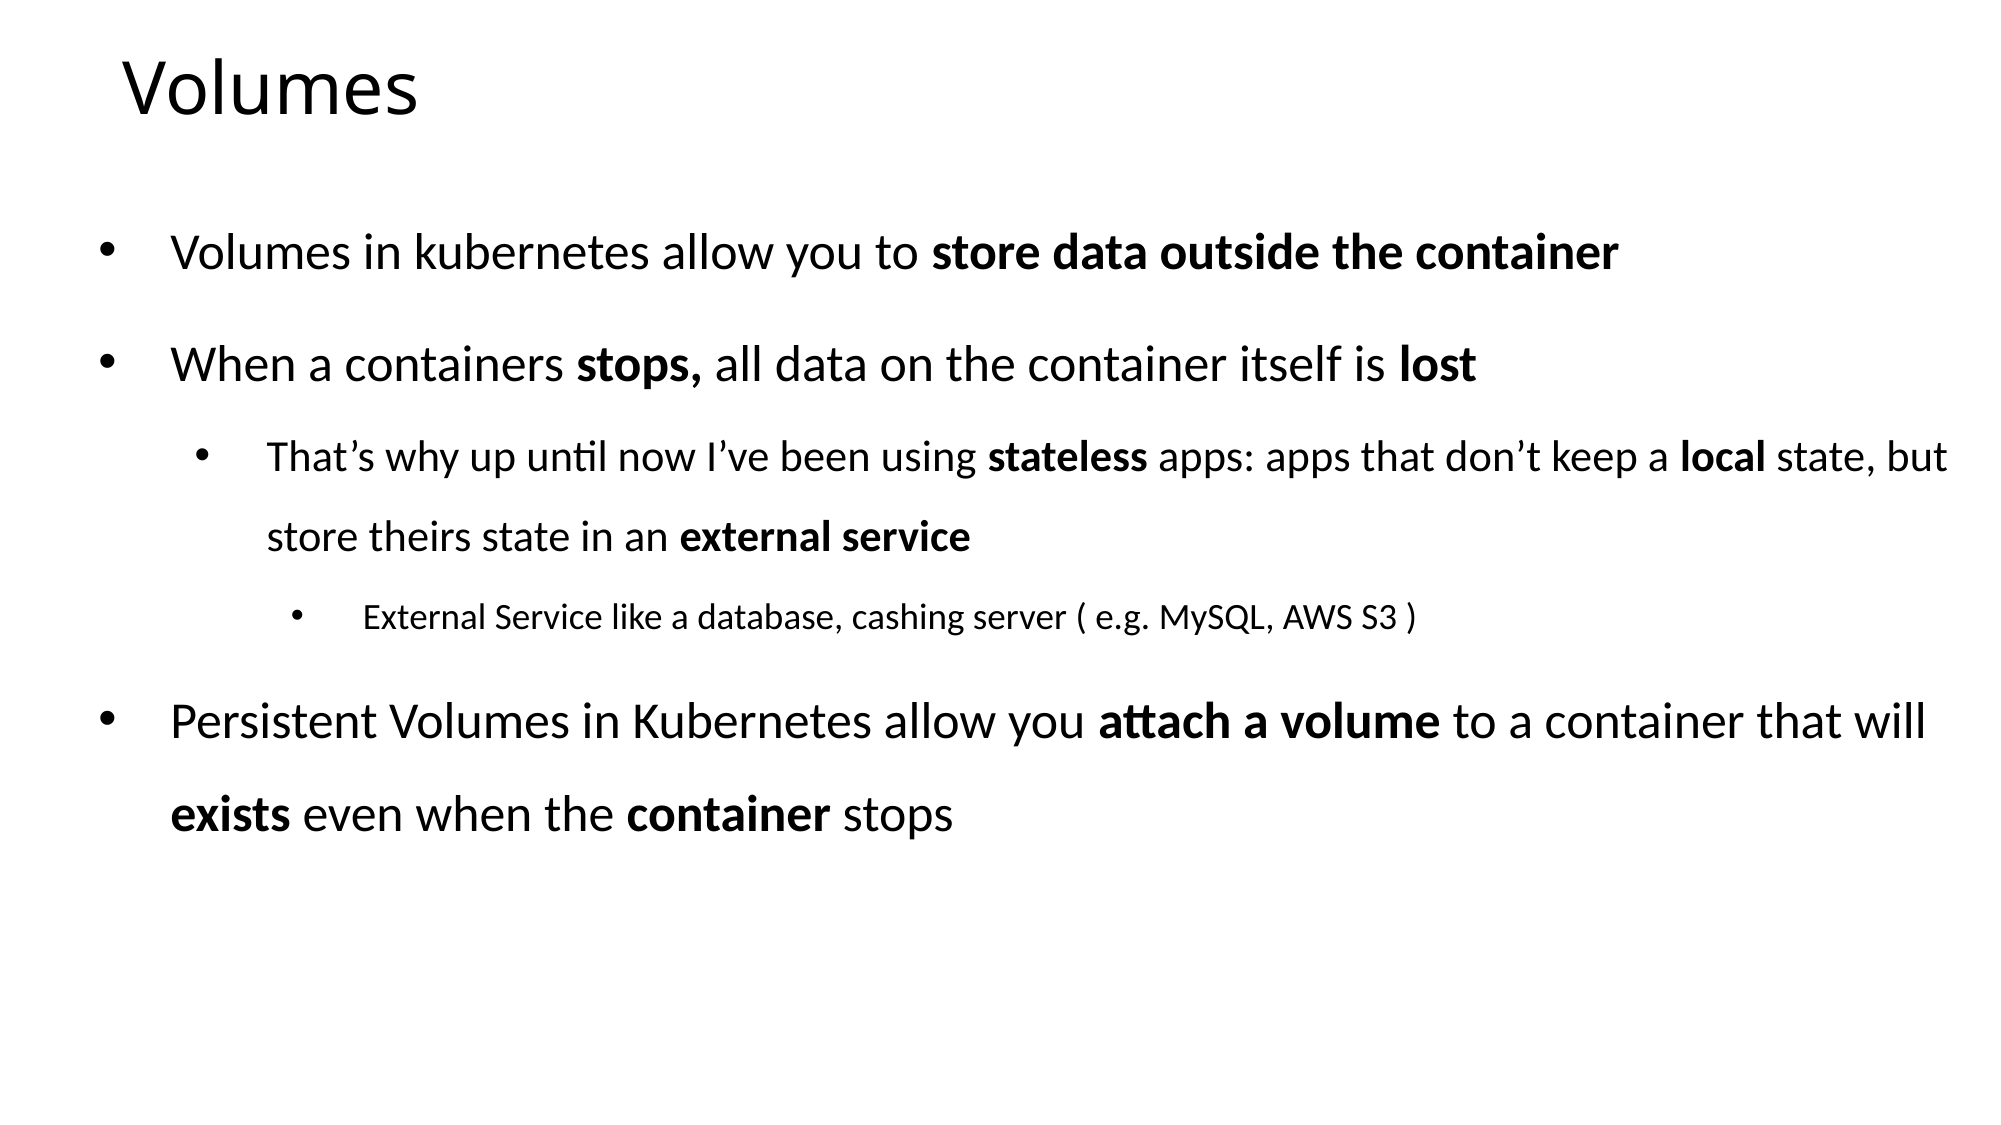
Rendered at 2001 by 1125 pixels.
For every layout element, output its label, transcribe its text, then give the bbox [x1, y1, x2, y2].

title Volumes [107, 43, 1893, 138]
list Volumes in kubernetes allow you to store data outside the container When a containers stops, all data on the container itself is lost That’s why up until now I’ve been using stateless apps: apps that don’t keep a local state, but store theirs state in an external service External Service like a database, cashing server ( e.g. MySQL, AWS S3 ) Persistent Volumes in Kubernetes allow you attach a volume to a container that will exists even when the container stops [83, 179, 2000, 856]
